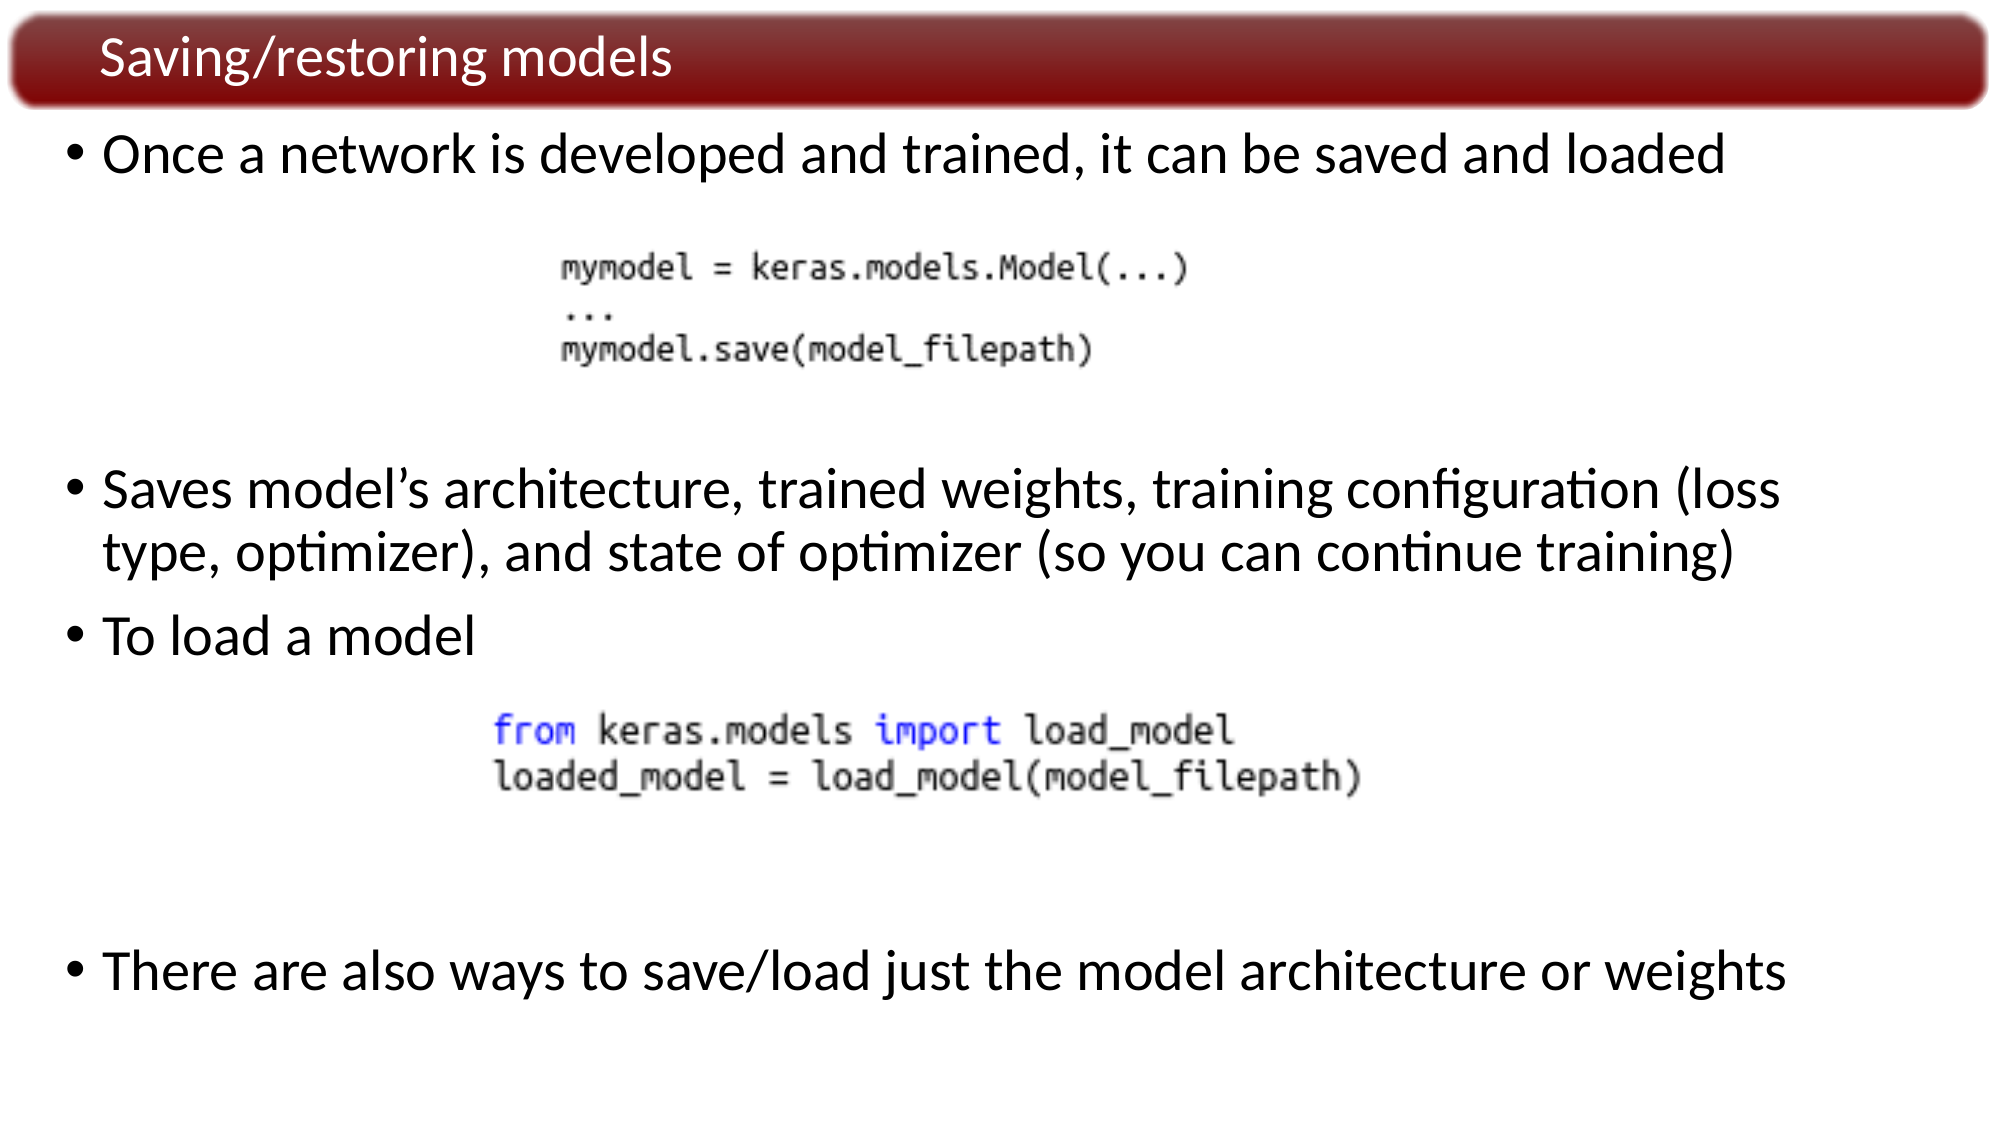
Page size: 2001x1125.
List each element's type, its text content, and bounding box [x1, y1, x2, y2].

list Saving/restoring models [99, 16, 1965, 100]
list Once a network is developed and trained, it can be saved and loaded Saves model’s architecture, trained weights, training configuration (loss type, optimizer), and state of optimizer (so you can continue training) To load a model There are also ways to save/load just the model architecture or weights [50, 115, 1900, 1091]
picture [484, 696, 1385, 822]
picture [554, 185, 1252, 392]
